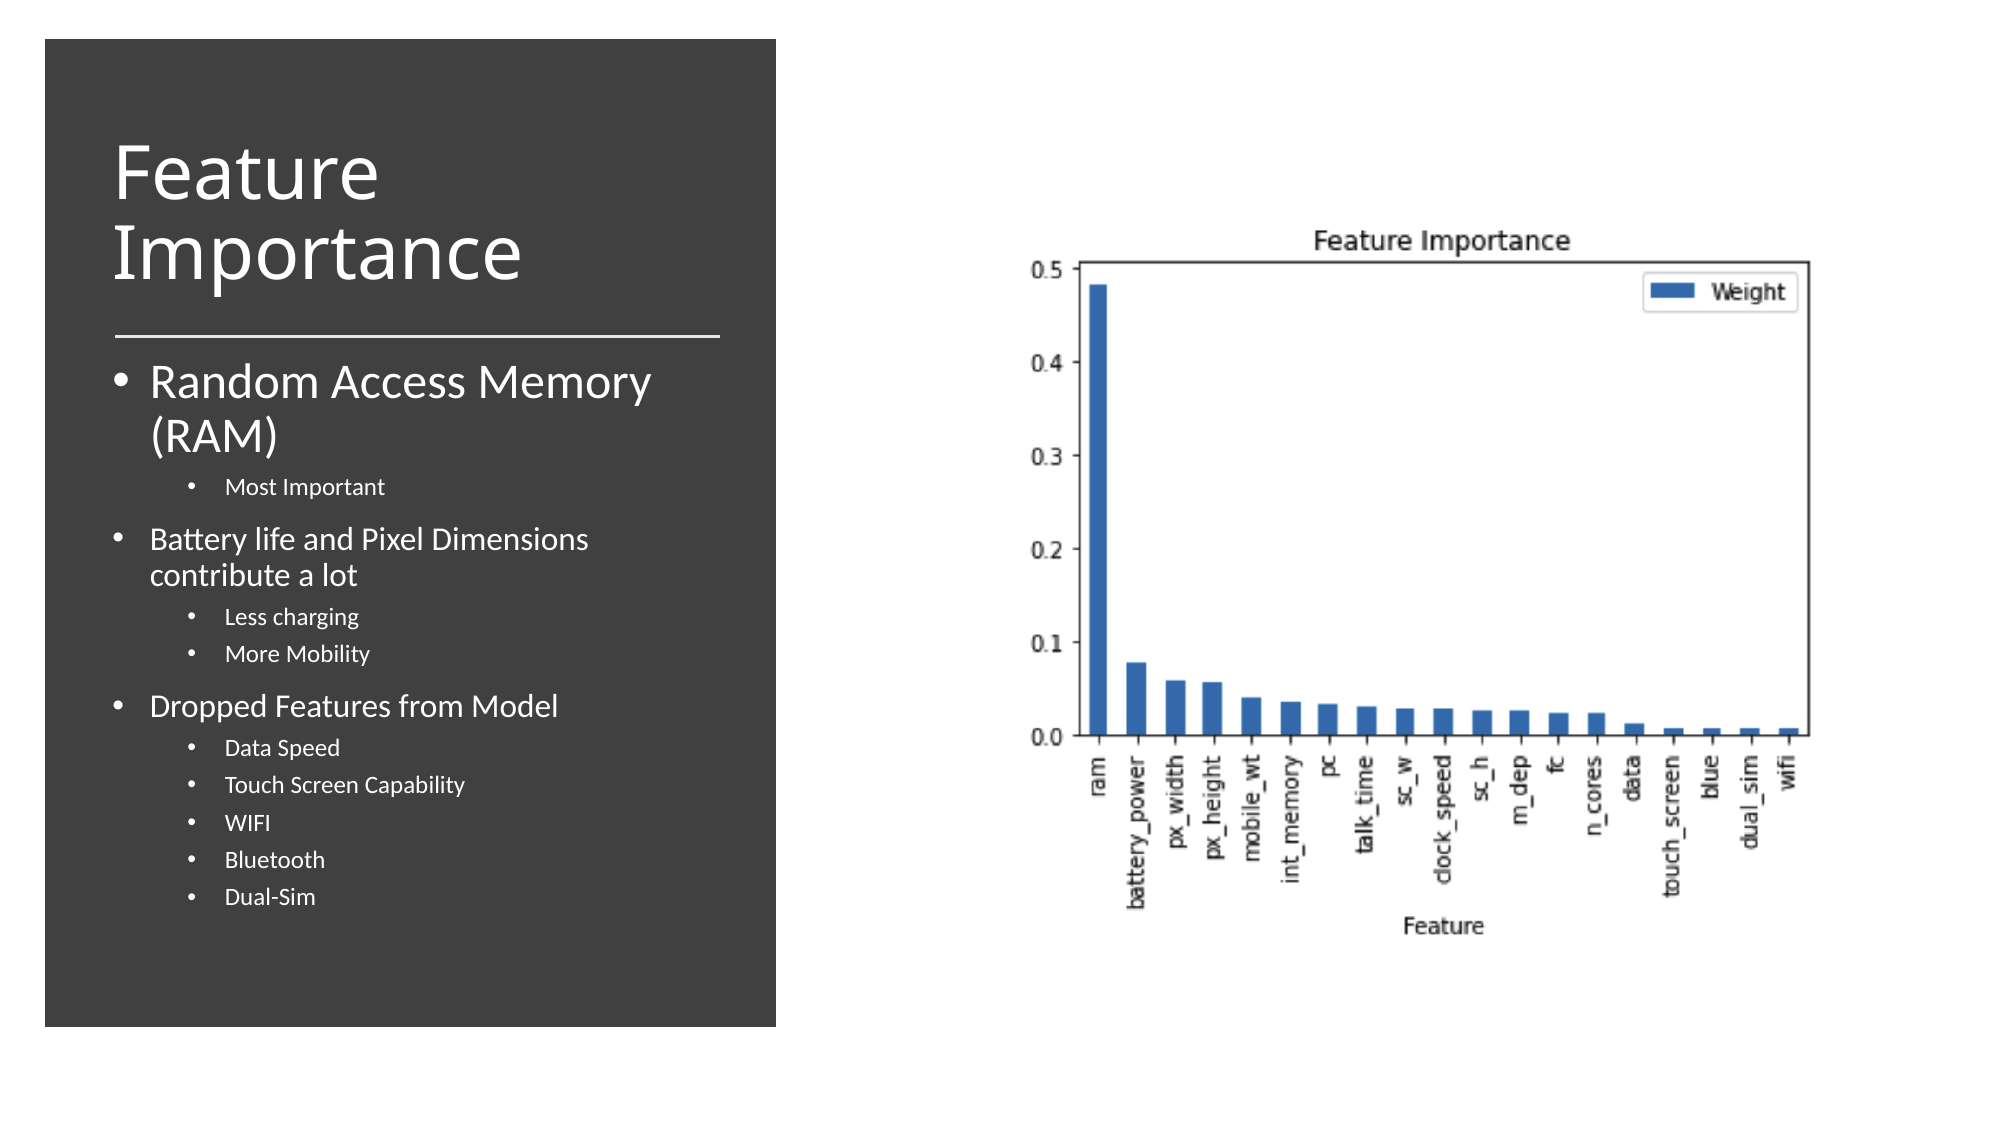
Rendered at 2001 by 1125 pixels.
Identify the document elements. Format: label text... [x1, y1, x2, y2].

list Random Access Memory (RAM) Most Important Battery life and Pixel Dimensions contribute a lot Less charging More Mobility Dropped Features from Model Data Speed Touch Screen Capability WIFI Bluetooth Dual-Sim [97, 348, 725, 967]
title Feature Importance [97, 105, 725, 326]
text_box [54, 49, 767, 1018]
picture [999, 211, 1885, 960]
